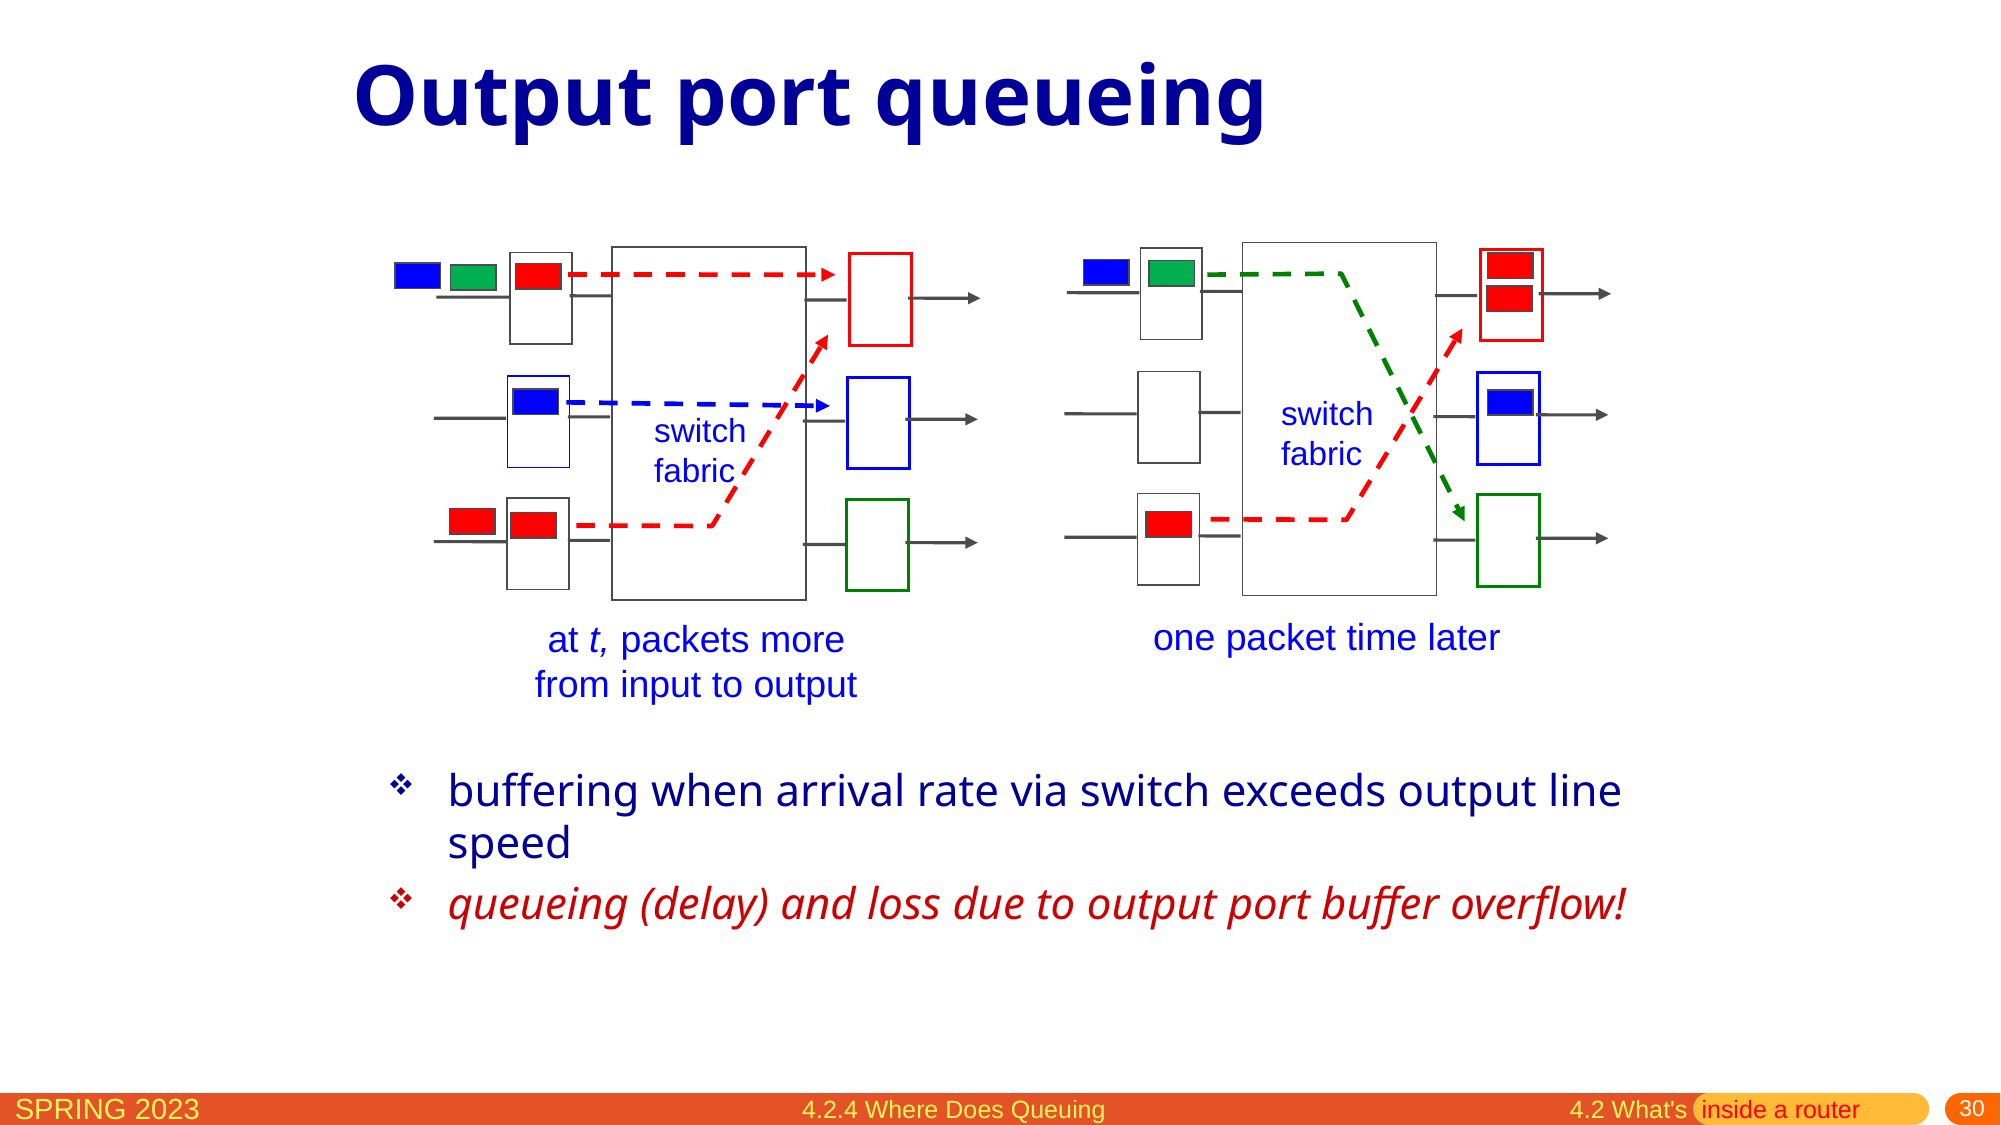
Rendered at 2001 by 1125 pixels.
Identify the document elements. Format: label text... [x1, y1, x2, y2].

list buffering when arrival rate via switch exceeds output line speed queueing (delay) and loss due to output port buffer overflow! [372, 754, 1648, 951]
title Output port queueing [337, 32, 1613, 153]
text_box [394, 242, 1612, 714]
text_box 4.2.4 Where Does Queuing Occur? [787, 1086, 1201, 1125]
text_box 4.2 What's inside a router [1555, 1086, 1886, 1125]
